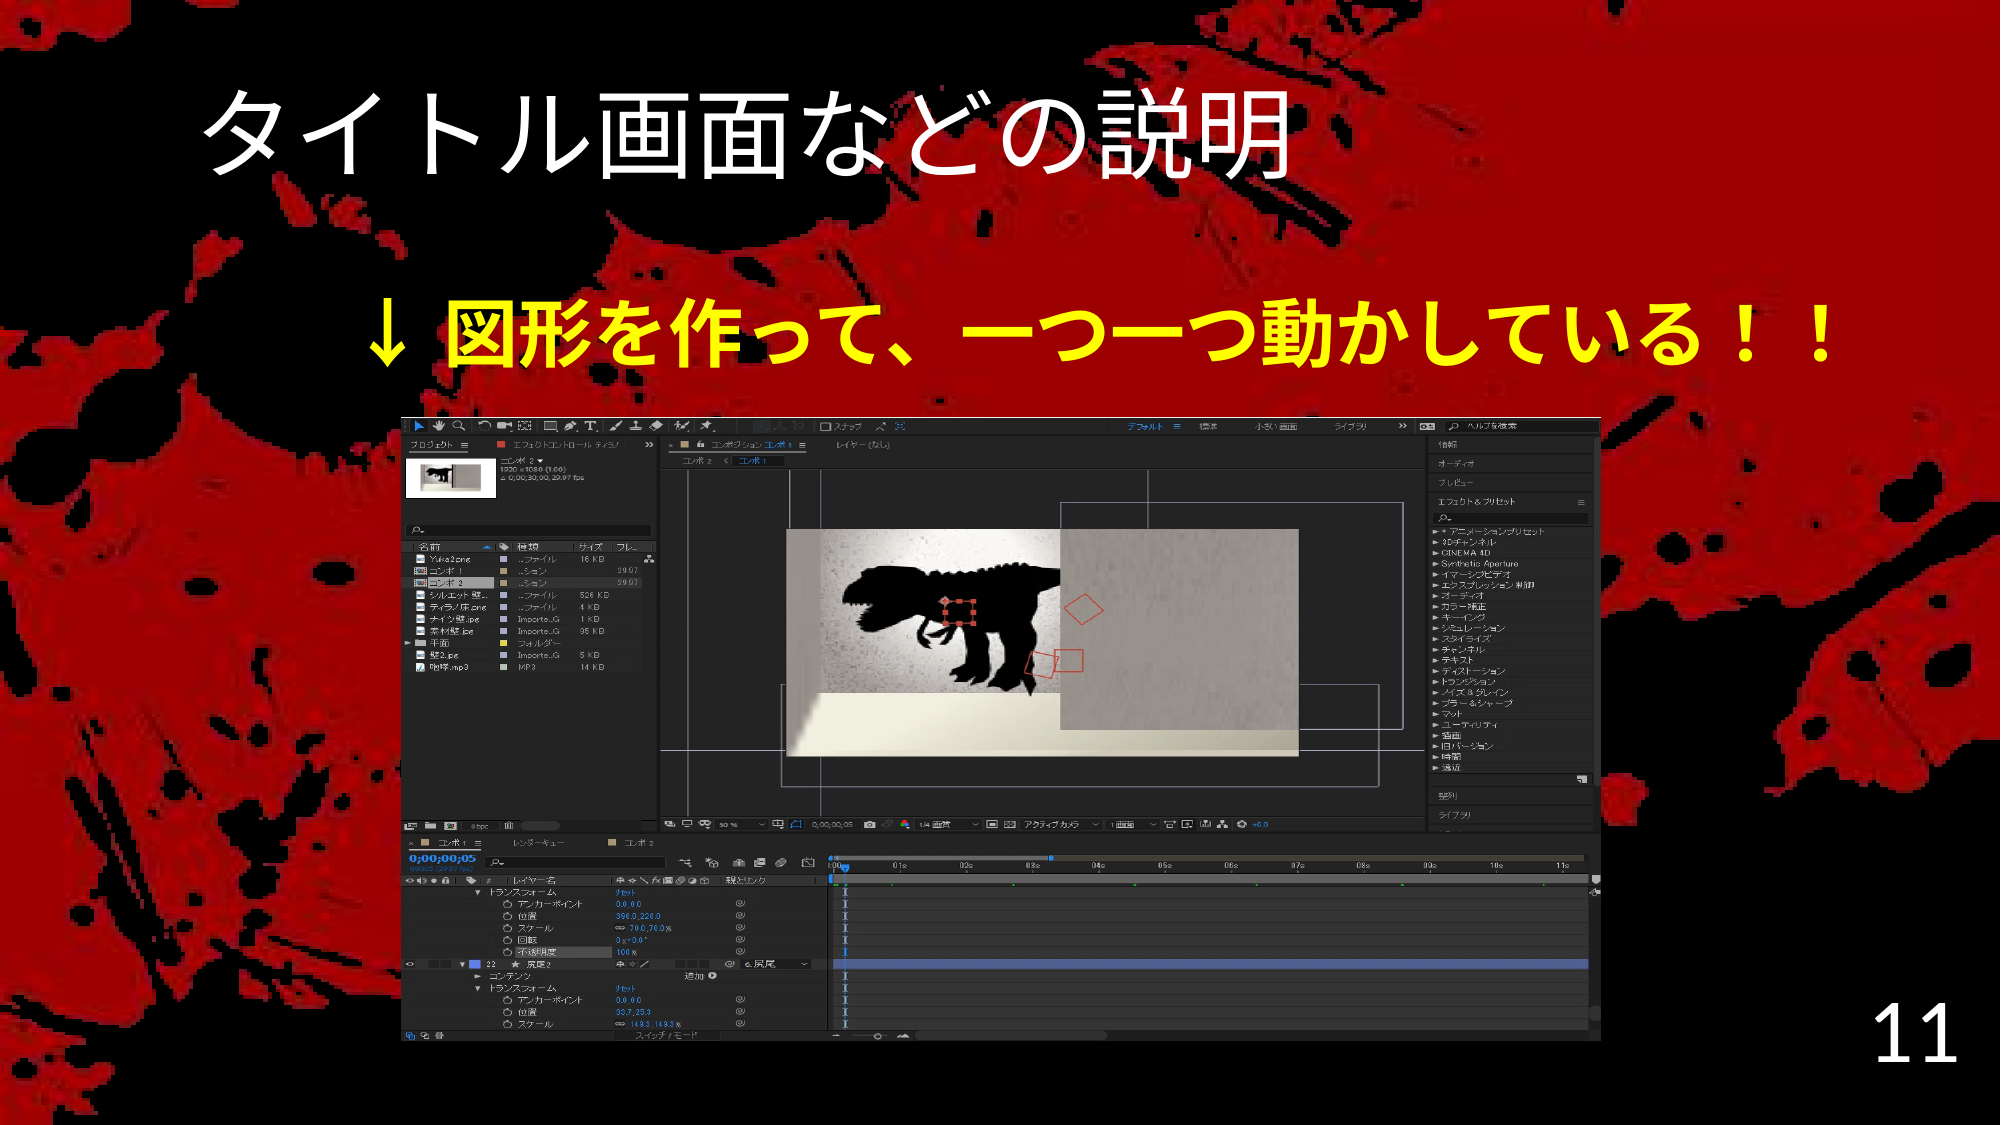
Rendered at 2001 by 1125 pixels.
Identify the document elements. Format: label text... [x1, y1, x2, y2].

text_box ↓図形を作って、一つ一つ動かしている！！ [335, 279, 1905, 384]
picture [0, 0, 2000, 1125]
slide_number 11 [1525, 995, 1976, 1056]
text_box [400, 417, 1601, 1042]
title タイトル画面などの説明 [179, 30, 1905, 248]
